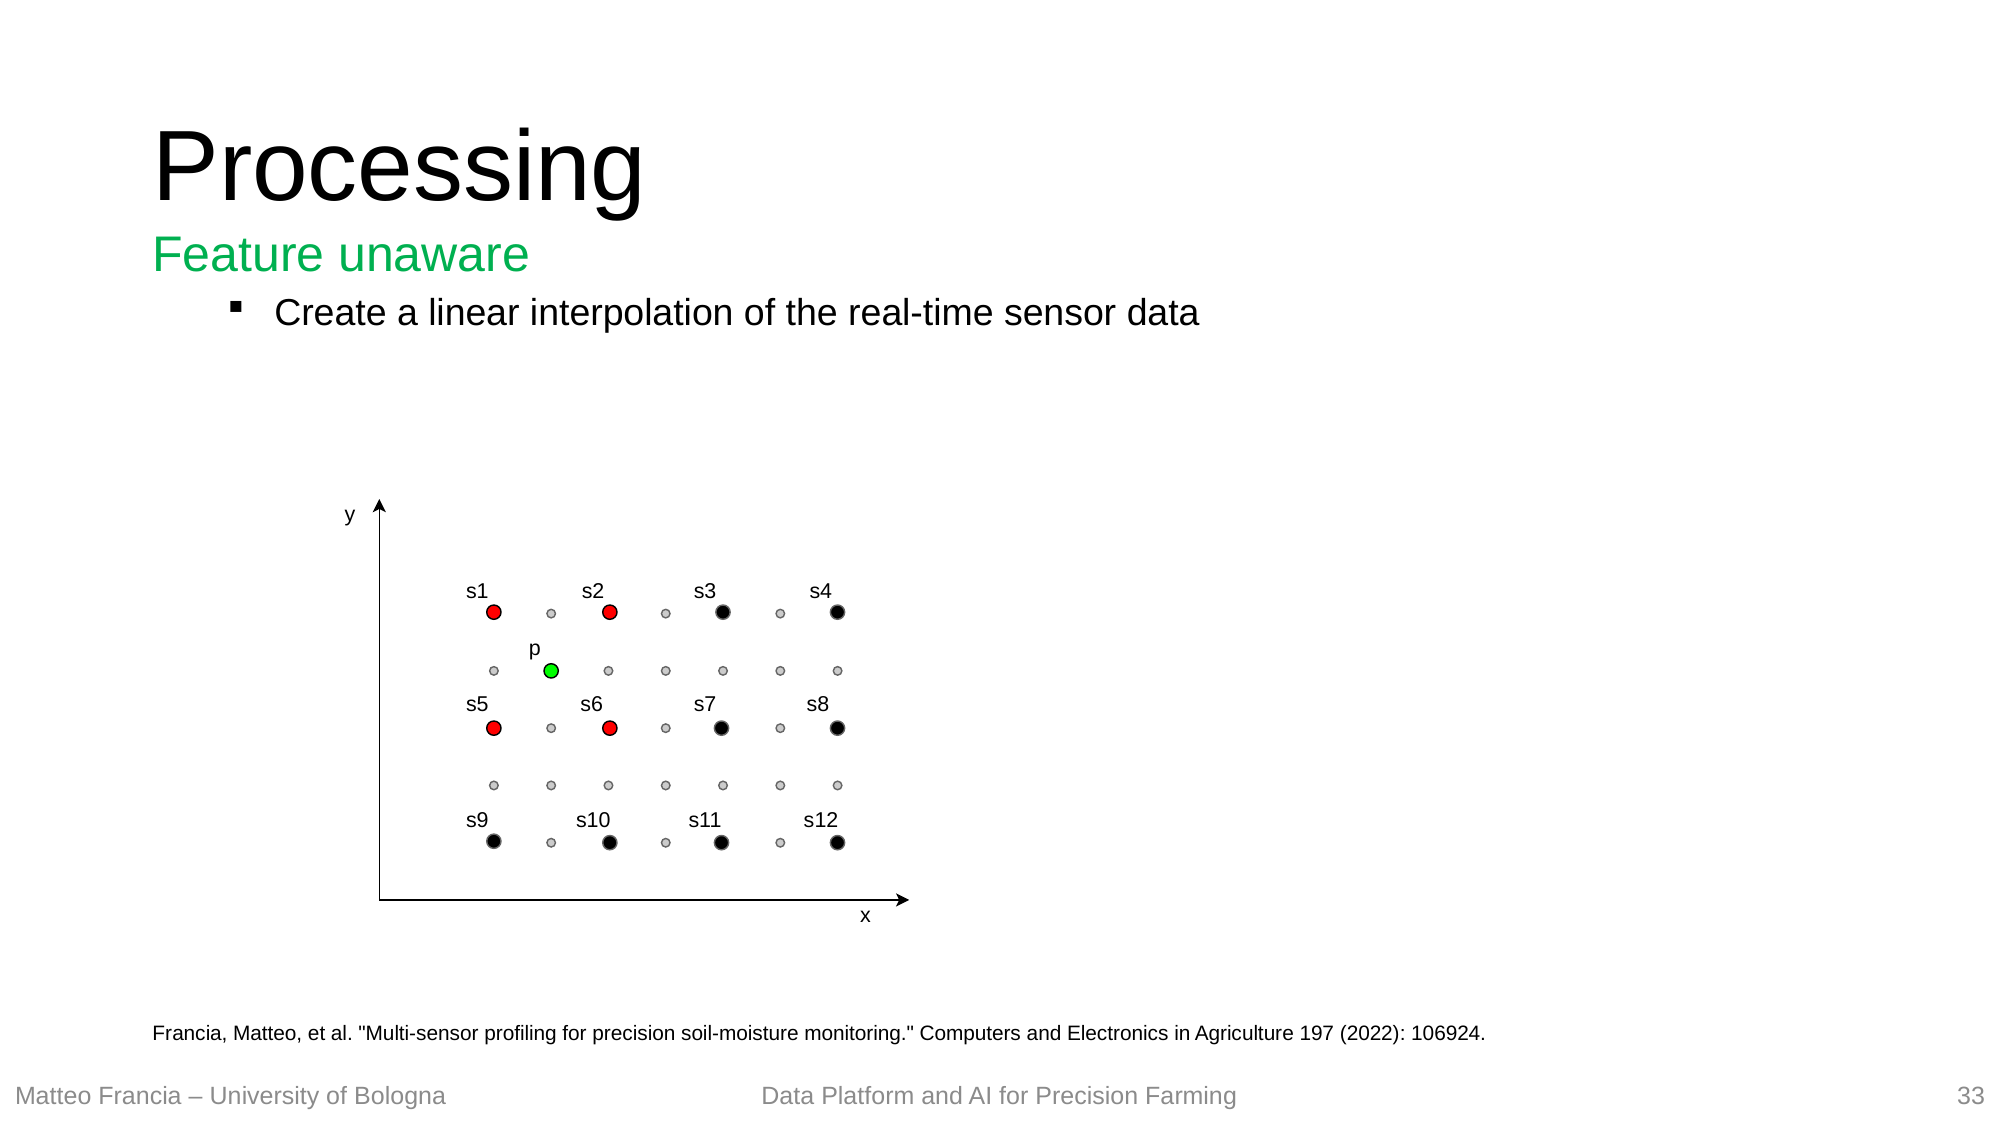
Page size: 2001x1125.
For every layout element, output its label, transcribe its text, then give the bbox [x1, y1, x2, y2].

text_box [322, 499, 908, 929]
text_box Francia, Matteo, et al. "Multi-sensor profiling for precision soil-moisture monitoring." Computers and Electronics in Agriculture 197 (2022): 106924. [137, 1003, 1863, 1064]
footer Matteo Francia – University of Bologna [0, 1065, 466, 1125]
list Feature unaware Create a linear interpolation of the real-time sensor data [137, 278, 1863, 993]
title Processing [137, 59, 1863, 278]
slide_number 33 [1550, 1065, 2000, 1125]
